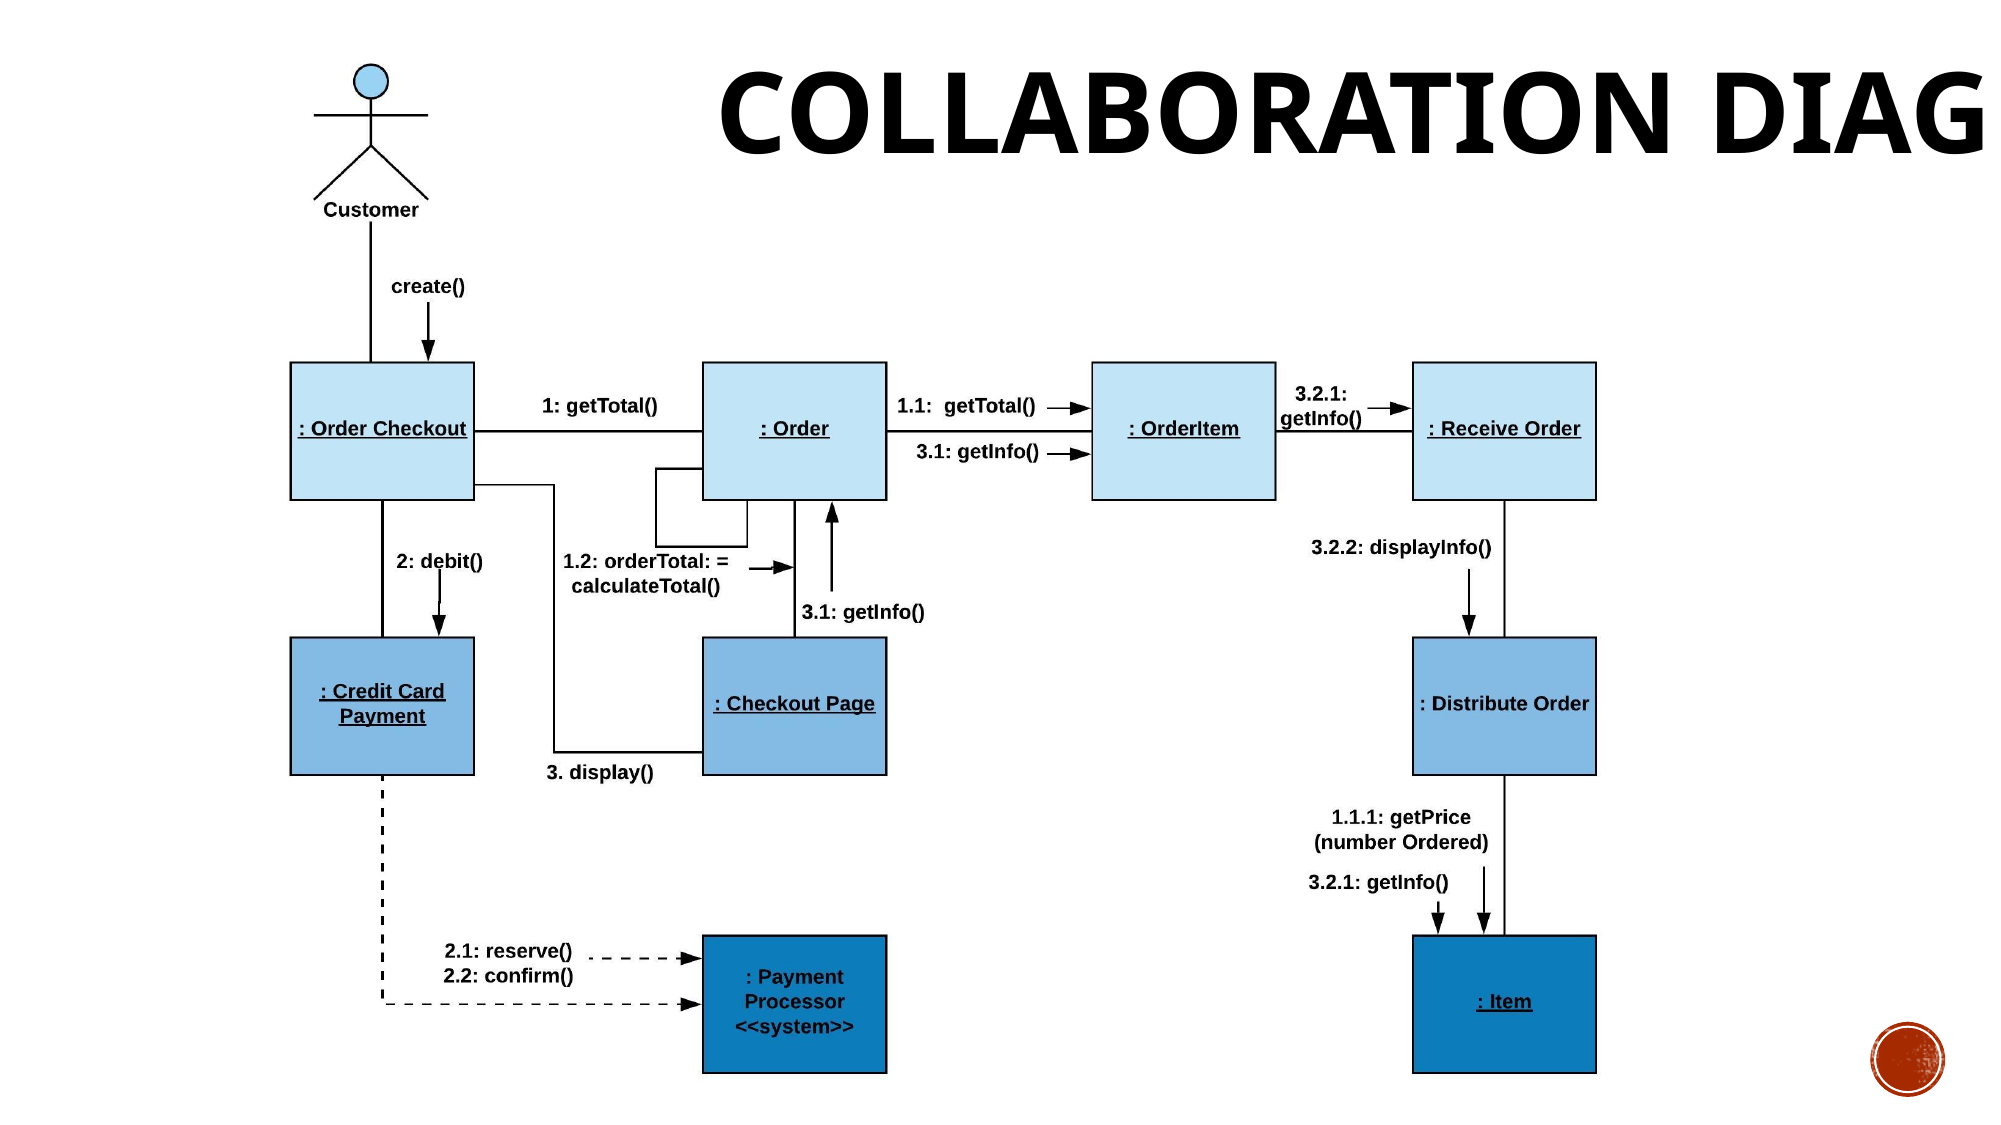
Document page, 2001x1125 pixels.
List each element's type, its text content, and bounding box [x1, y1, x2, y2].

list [204, 0, 1754, 1125]
title Collaboration Diagram [1757, 8, 2000, 226]
